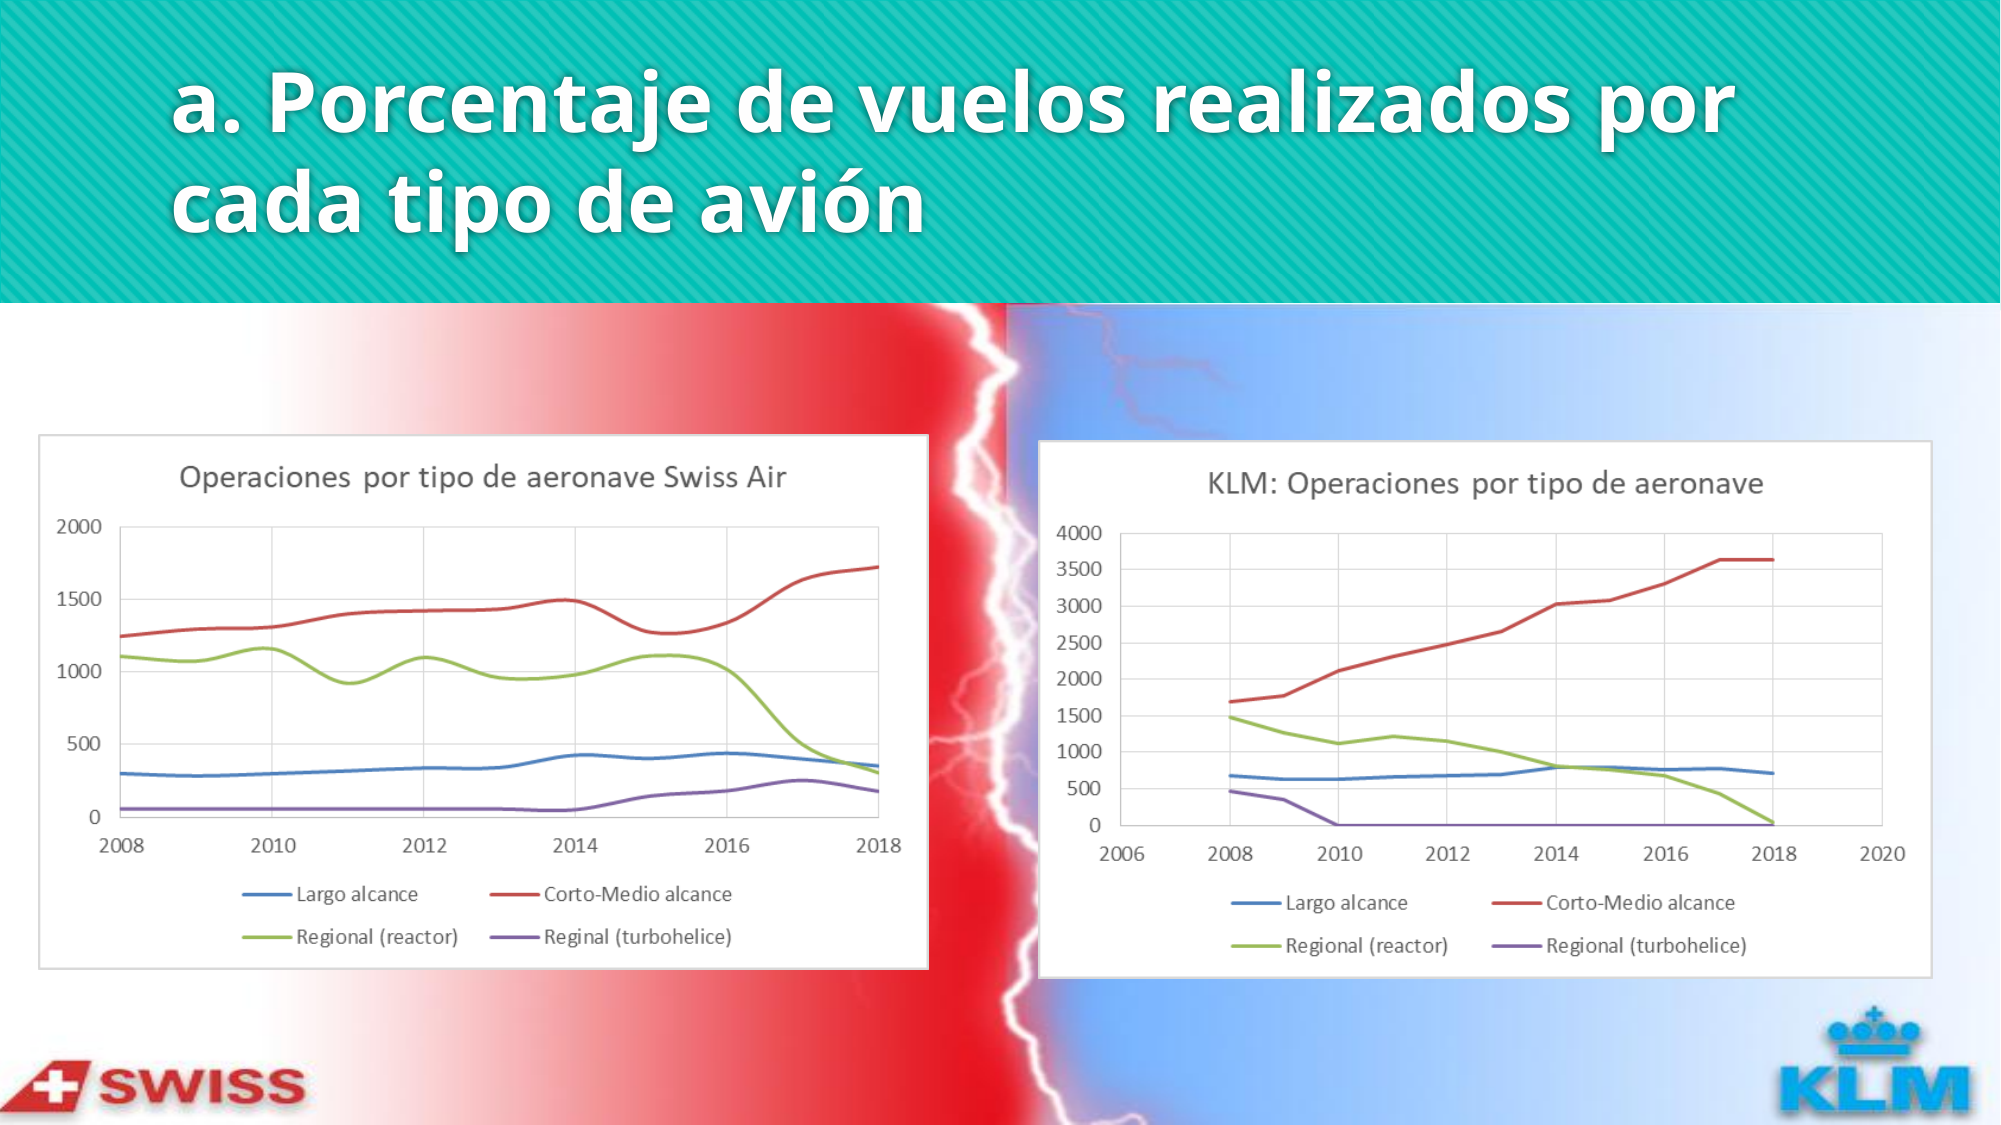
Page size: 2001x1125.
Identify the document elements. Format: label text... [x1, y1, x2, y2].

picture [0, 1, 2000, 1125]
title a. Porcentaje de vuelos realizados por cada tipo de avión [155, 97, 1890, 258]
